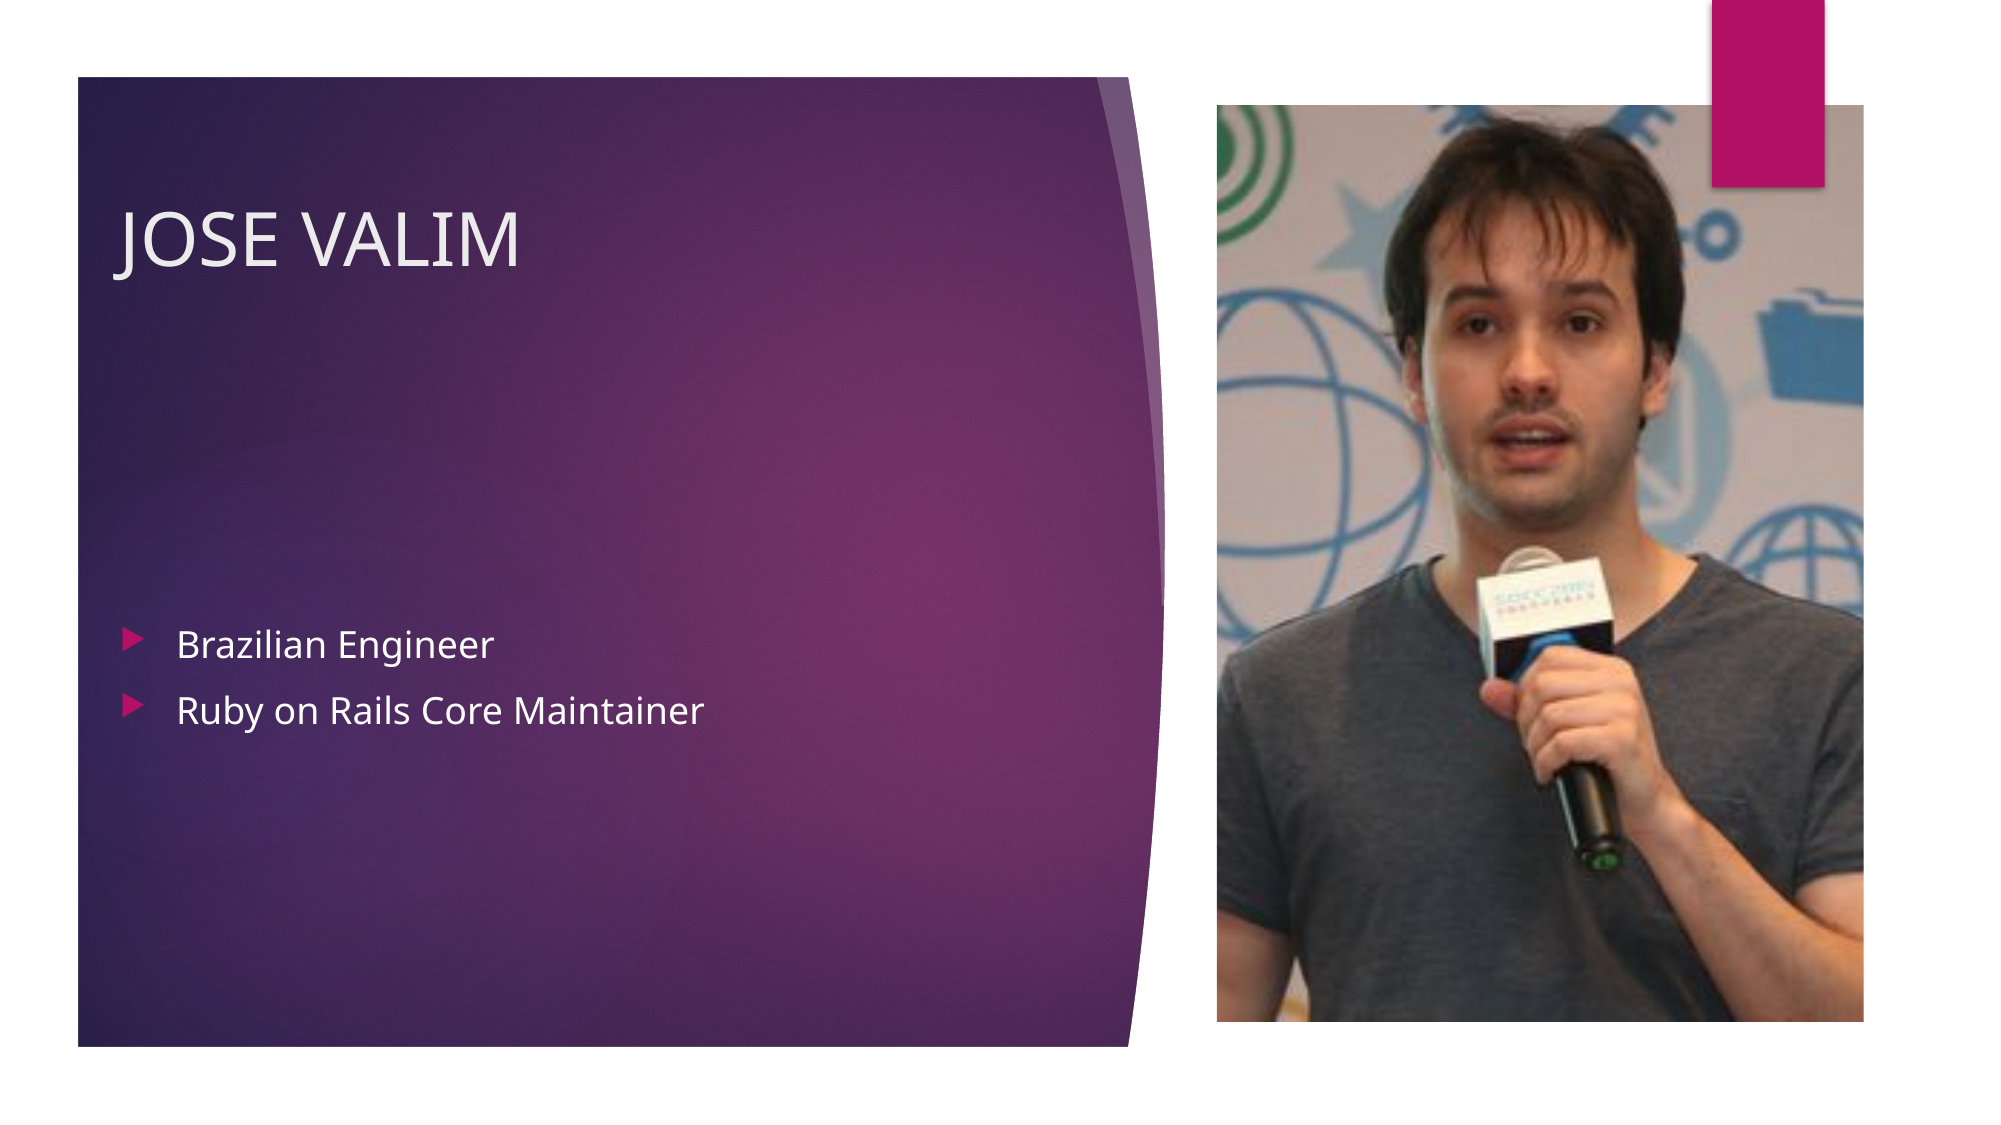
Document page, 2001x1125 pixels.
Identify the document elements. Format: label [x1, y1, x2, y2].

picture [1216, 105, 1864, 1023]
text_box [0, 0, 2000, 1125]
